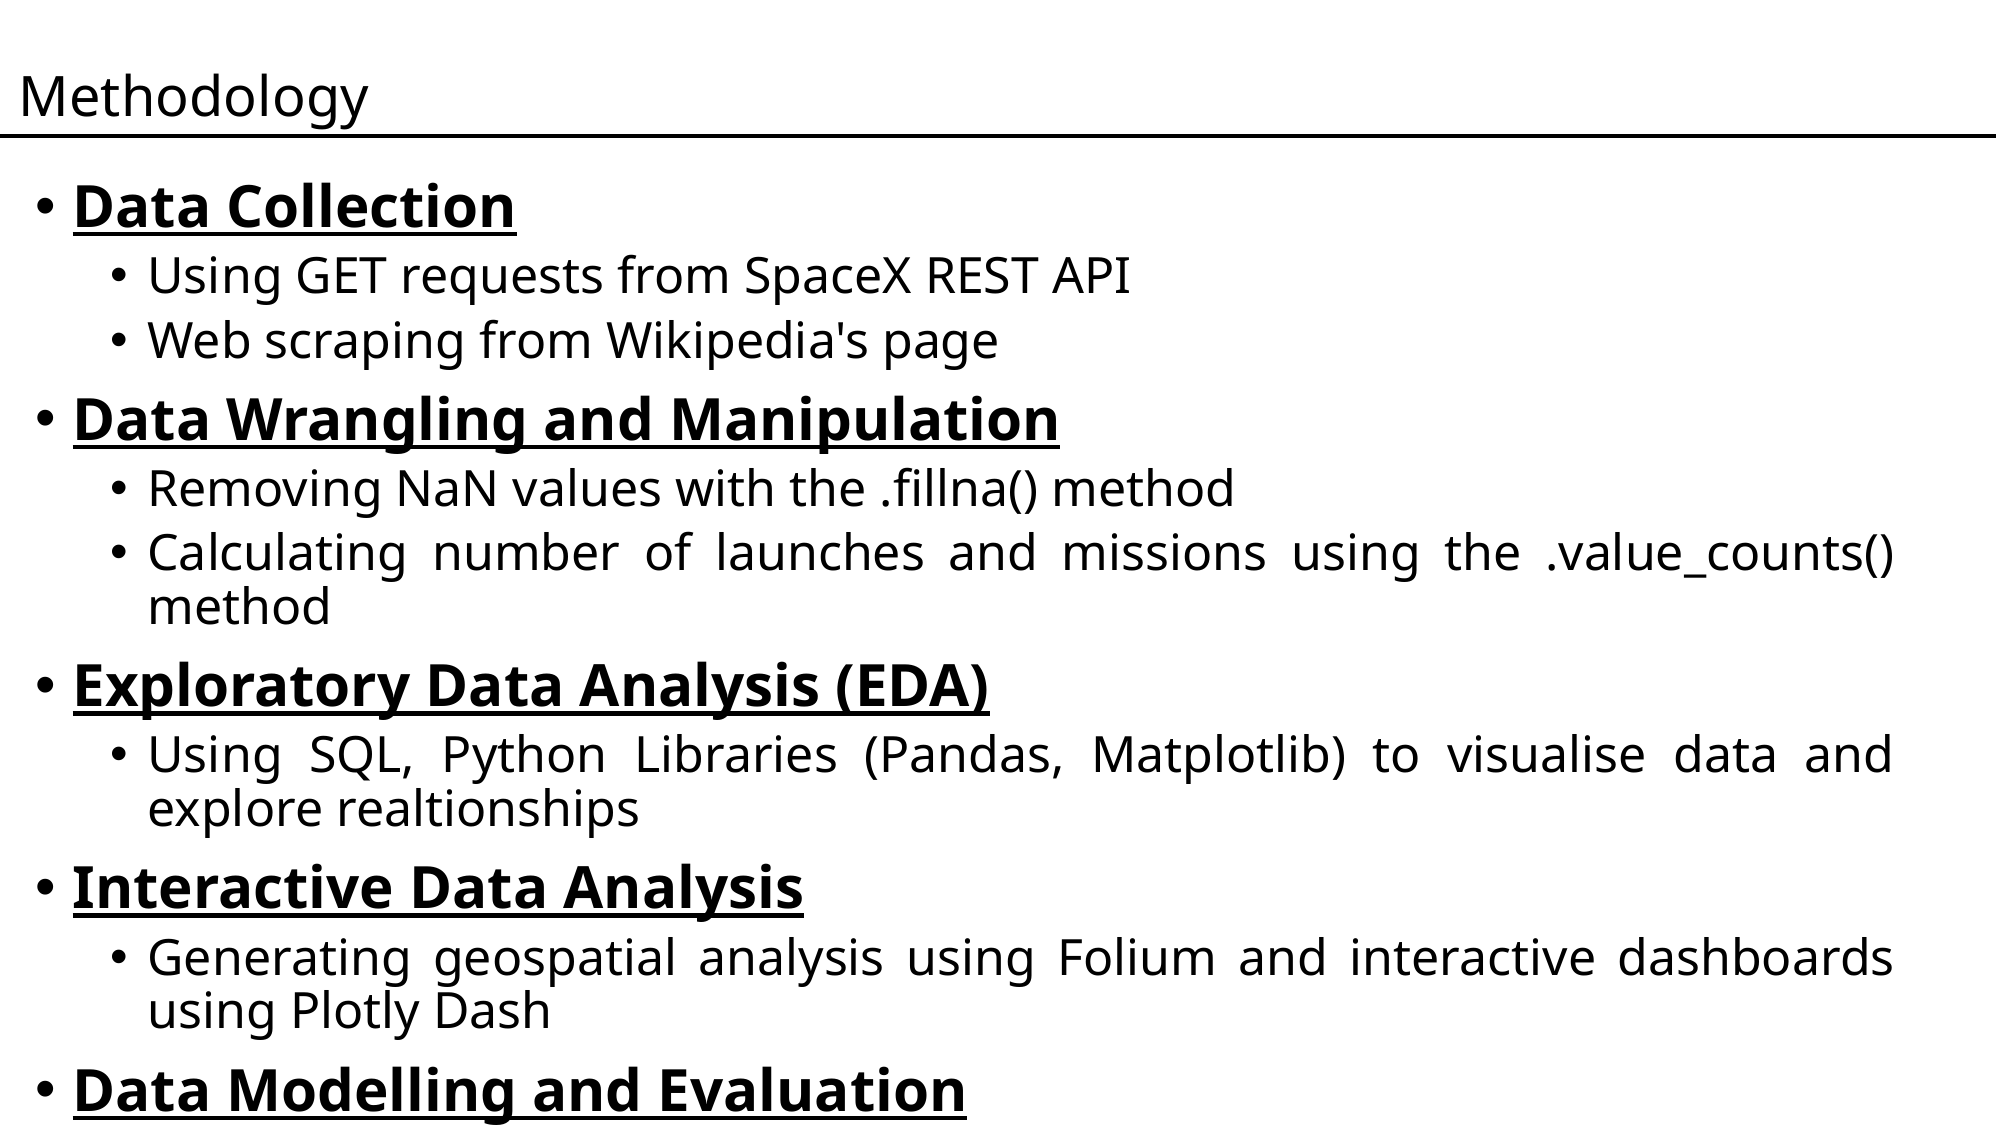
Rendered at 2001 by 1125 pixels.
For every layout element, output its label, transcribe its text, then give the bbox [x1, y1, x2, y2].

list Data Collection Using GET requests from SpaceX REST API Web scraping from Wikipedia's page Data Wrangling and Manipulation Removing NaN values with the .fillna() method Calculating number of launches and missions using the .value_counts() method Exploratory Data Analysis (EDA) Using SQL, Python Libraries (Pandas, Matplotlib) to visualise data and explore realtionships Interactive Data Analysis Generating geospatial analysis using Folium and interactive dashboards using Plotly Dash Data Modelling and Evaluation [20, 169, 1911, 884]
title Methodology [3, 59, 1491, 134]
